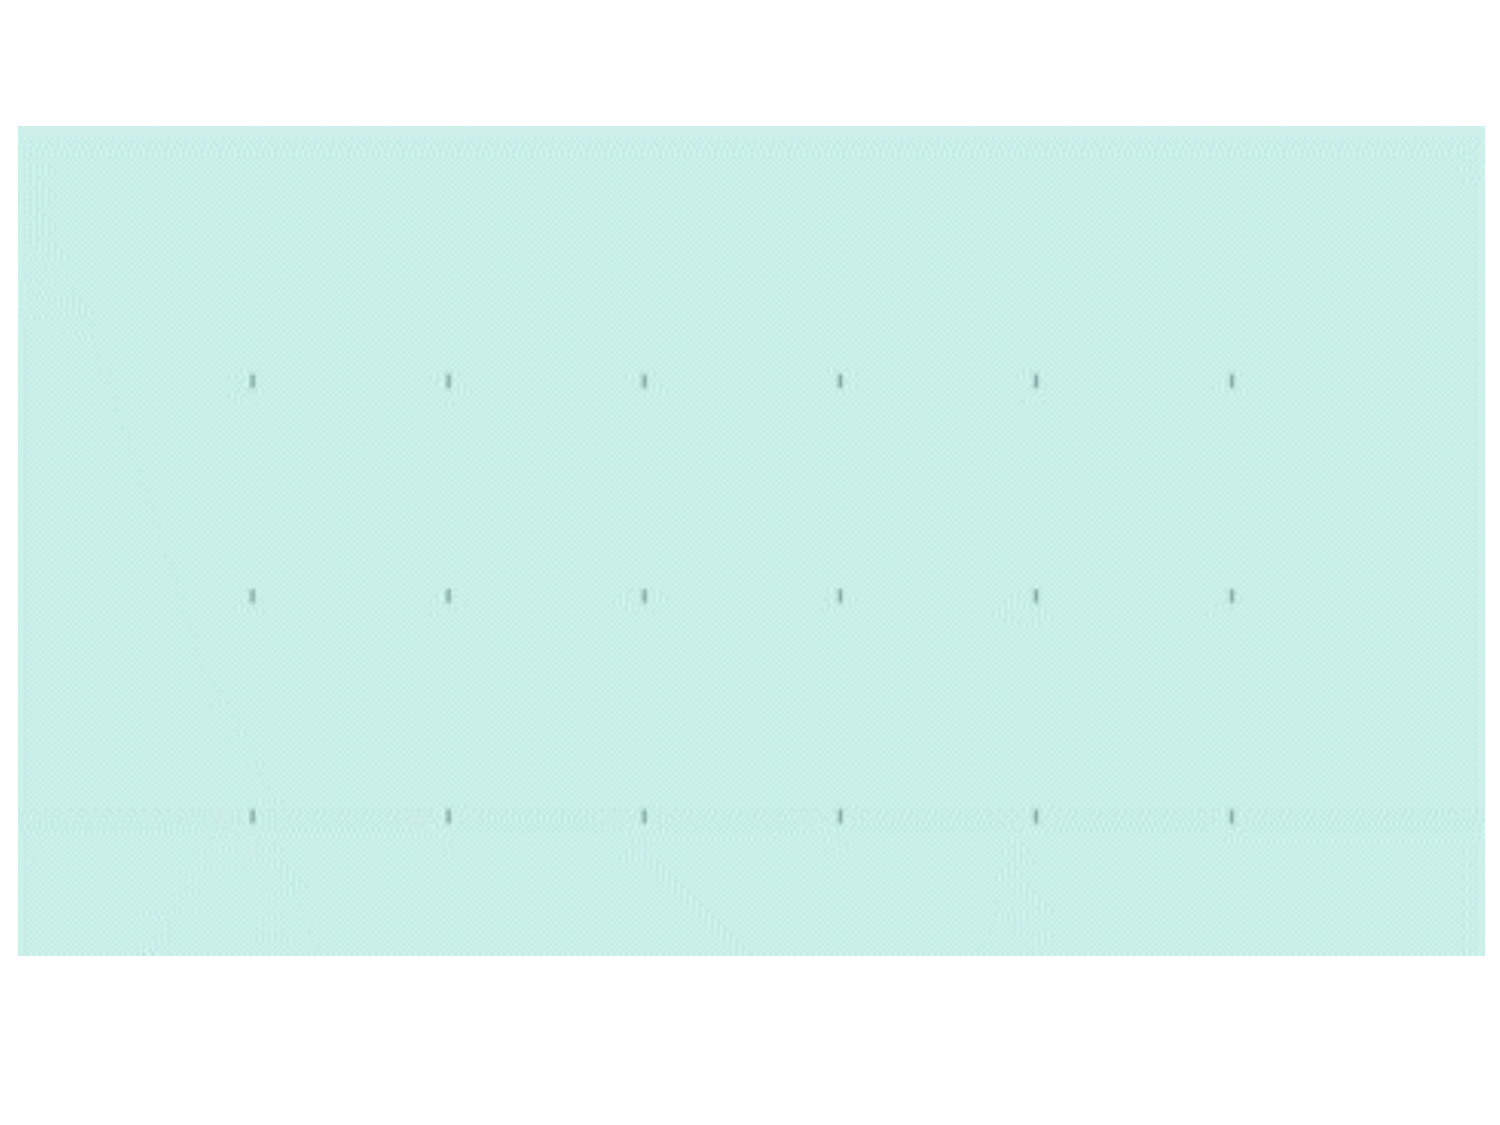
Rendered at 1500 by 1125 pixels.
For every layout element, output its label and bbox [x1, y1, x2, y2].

text_box [17, 125, 1486, 958]
